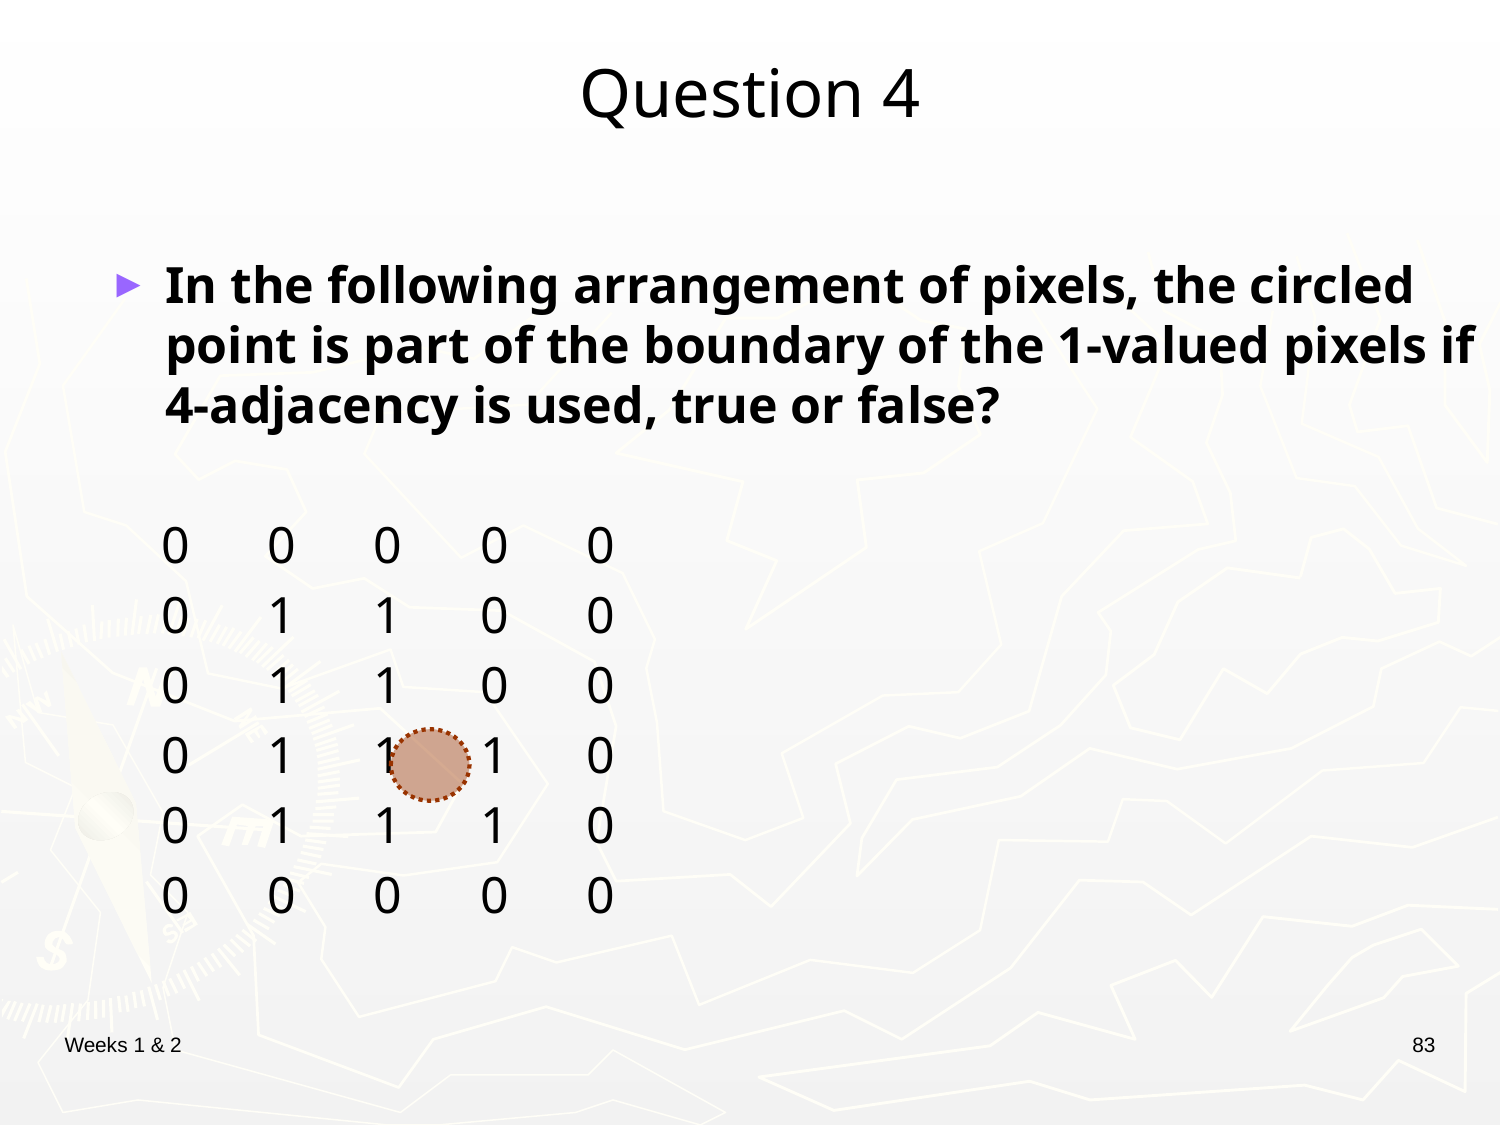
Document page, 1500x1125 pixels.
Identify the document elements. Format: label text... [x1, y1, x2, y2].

slide_number 83 [1074, 1024, 1451, 1103]
text_box [390, 729, 470, 801]
list In the following arrangement of pixels, the circled point is part of the boundary of the 1-valued pixels if 4-adjacency is used, true or false? 0 0 0 0 0 0 1 1 0 0 0 1 1 0 0 0 1 1 1 0 0 1 1 1 0 0 0 0 0 0 [93, 245, 1496, 985]
title Question 4 [49, 37, 1451, 226]
slide_number Weeks 1 & 2 [49, 1024, 426, 1103]
